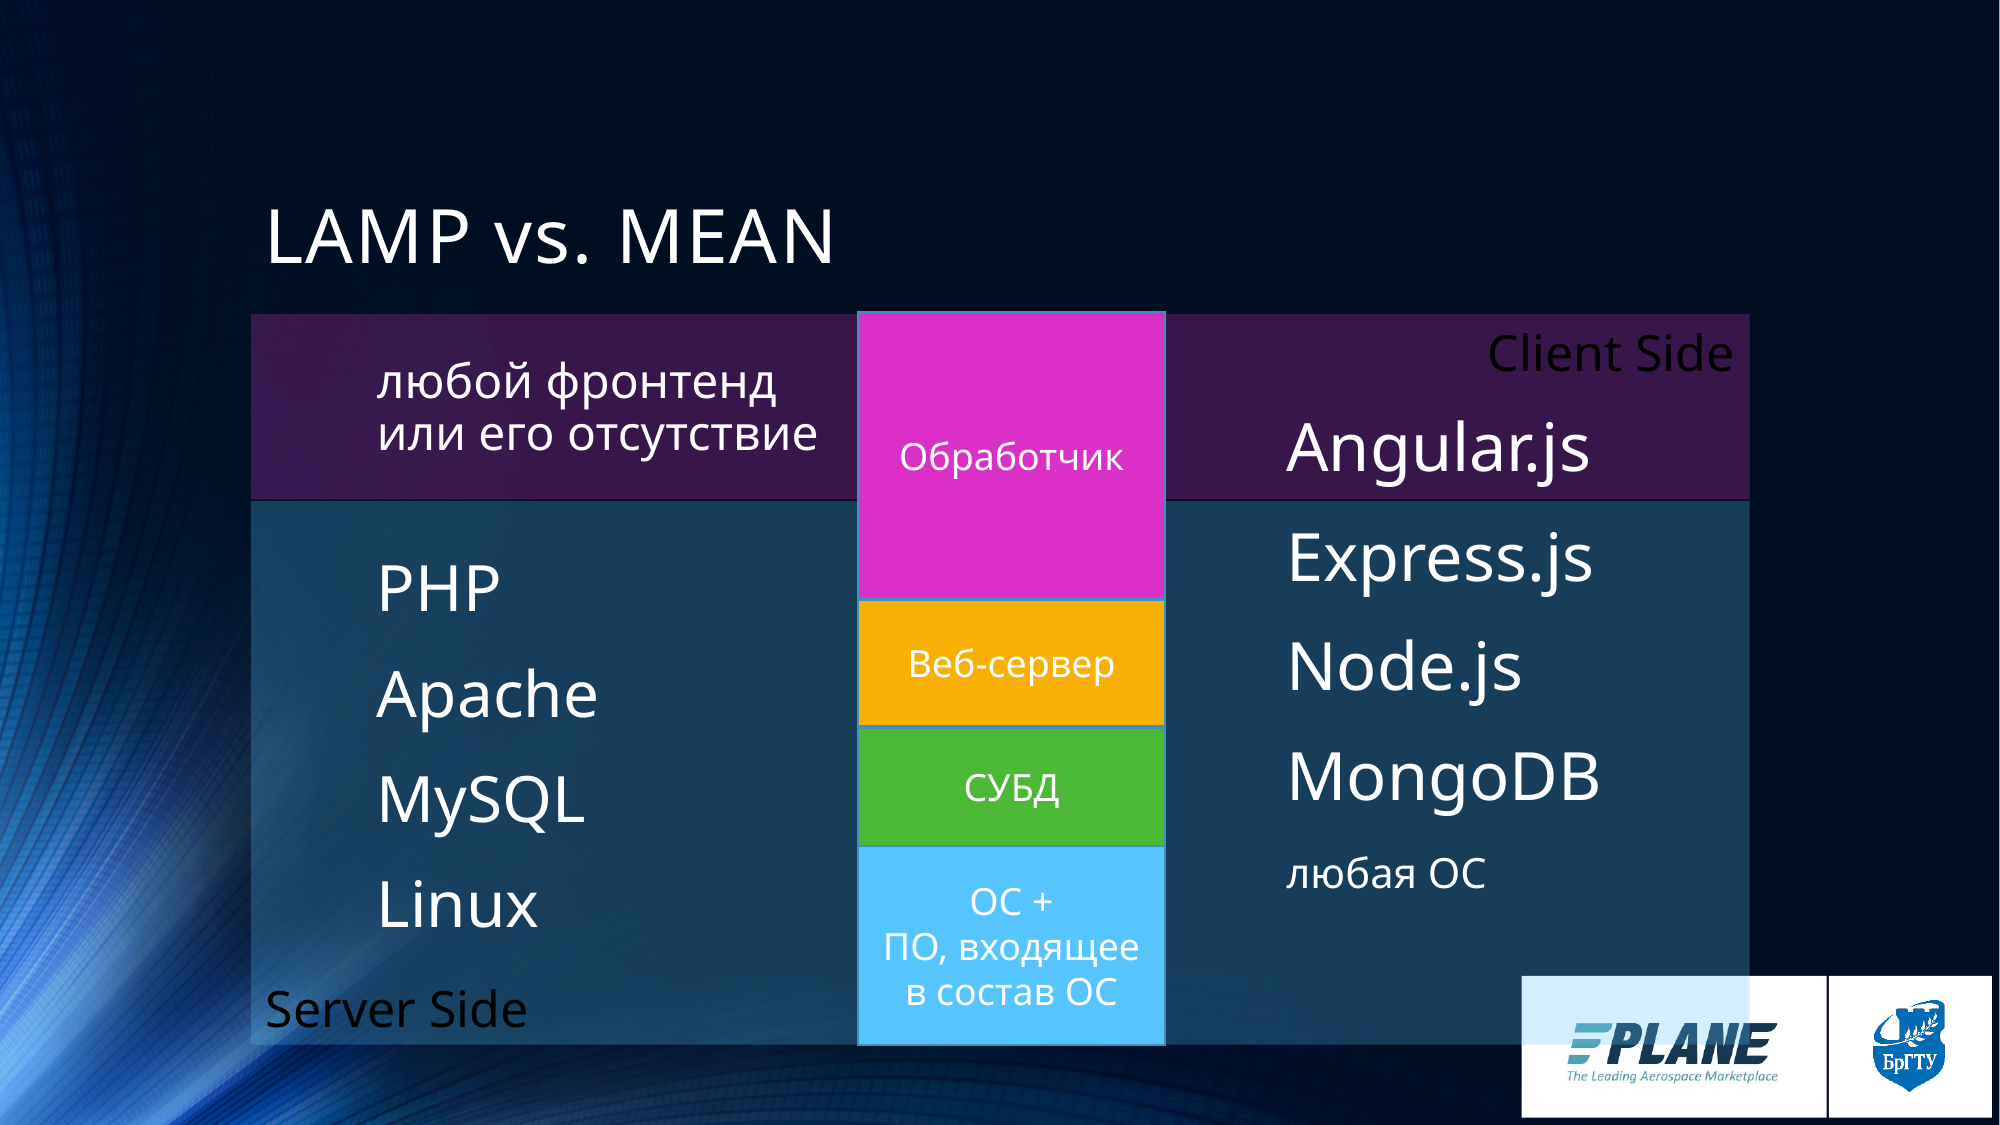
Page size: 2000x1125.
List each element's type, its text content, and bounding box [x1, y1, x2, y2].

text_box Server Side [250, 500, 857, 1046]
text_box Client Side [1166, 313, 1751, 500]
title LAMP vs. MEAN [249, 62, 1750, 288]
text_box Client Side [250, 313, 857, 500]
picture [0, 0, 2000, 1125]
text_box Веб-сервер [857, 599, 1166, 727]
text_box СУБД [857, 727, 1166, 847]
text_box Обработчик [857, 311, 1166, 599]
text_box Angular.js Express.js Node.js MongoDB любая ОС [1271, 406, 1856, 1045]
text_box ОС + ПО, входящее в состав ОС [857, 847, 1166, 1046]
list любой фронтенд или его отсутствие PHP Apache MySQL Linux [361, 349, 857, 953]
text_box Server Side [1166, 500, 1751, 1046]
